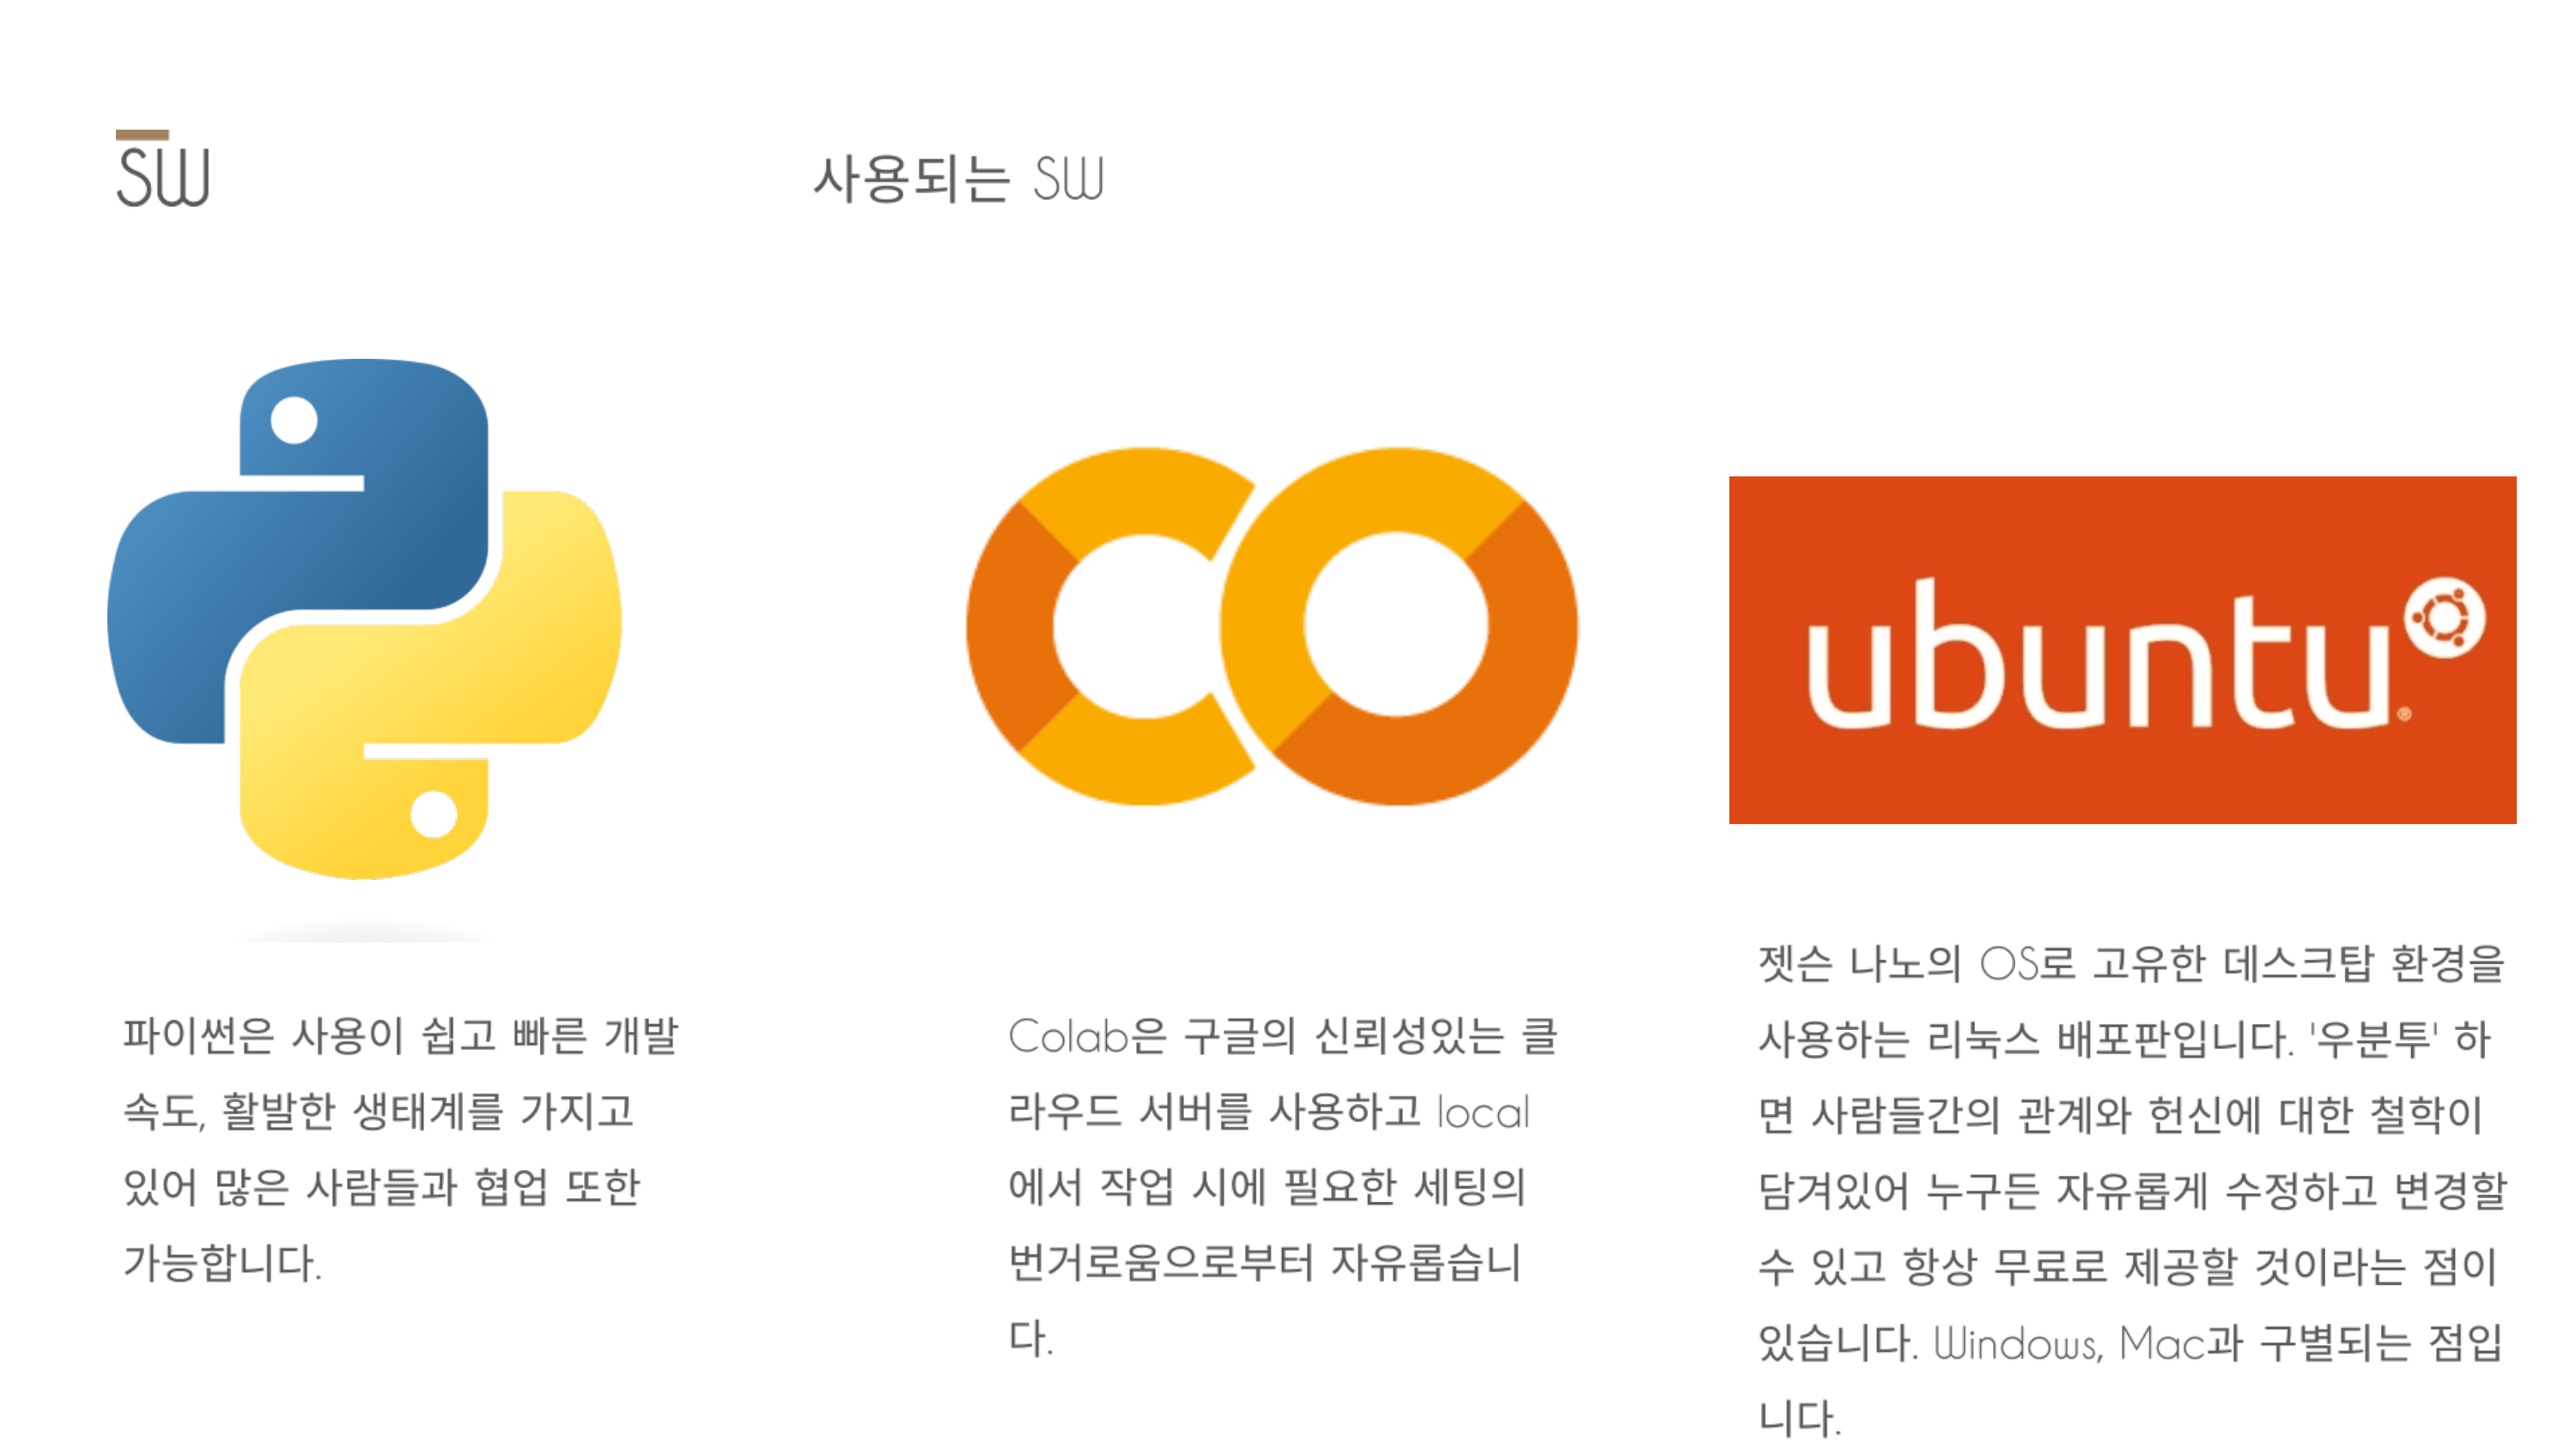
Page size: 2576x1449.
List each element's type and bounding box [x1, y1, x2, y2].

picture [105, 117, 242, 240]
text_box [1729, 476, 2518, 825]
picture [1001, 1000, 1577, 1379]
text_box [106, 358, 640, 943]
picture [115, 1000, 701, 1388]
picture [804, 132, 1132, 233]
picture [1750, 928, 2528, 1449]
text_box [116, 130, 170, 141]
text_box [917, 273, 1625, 980]
